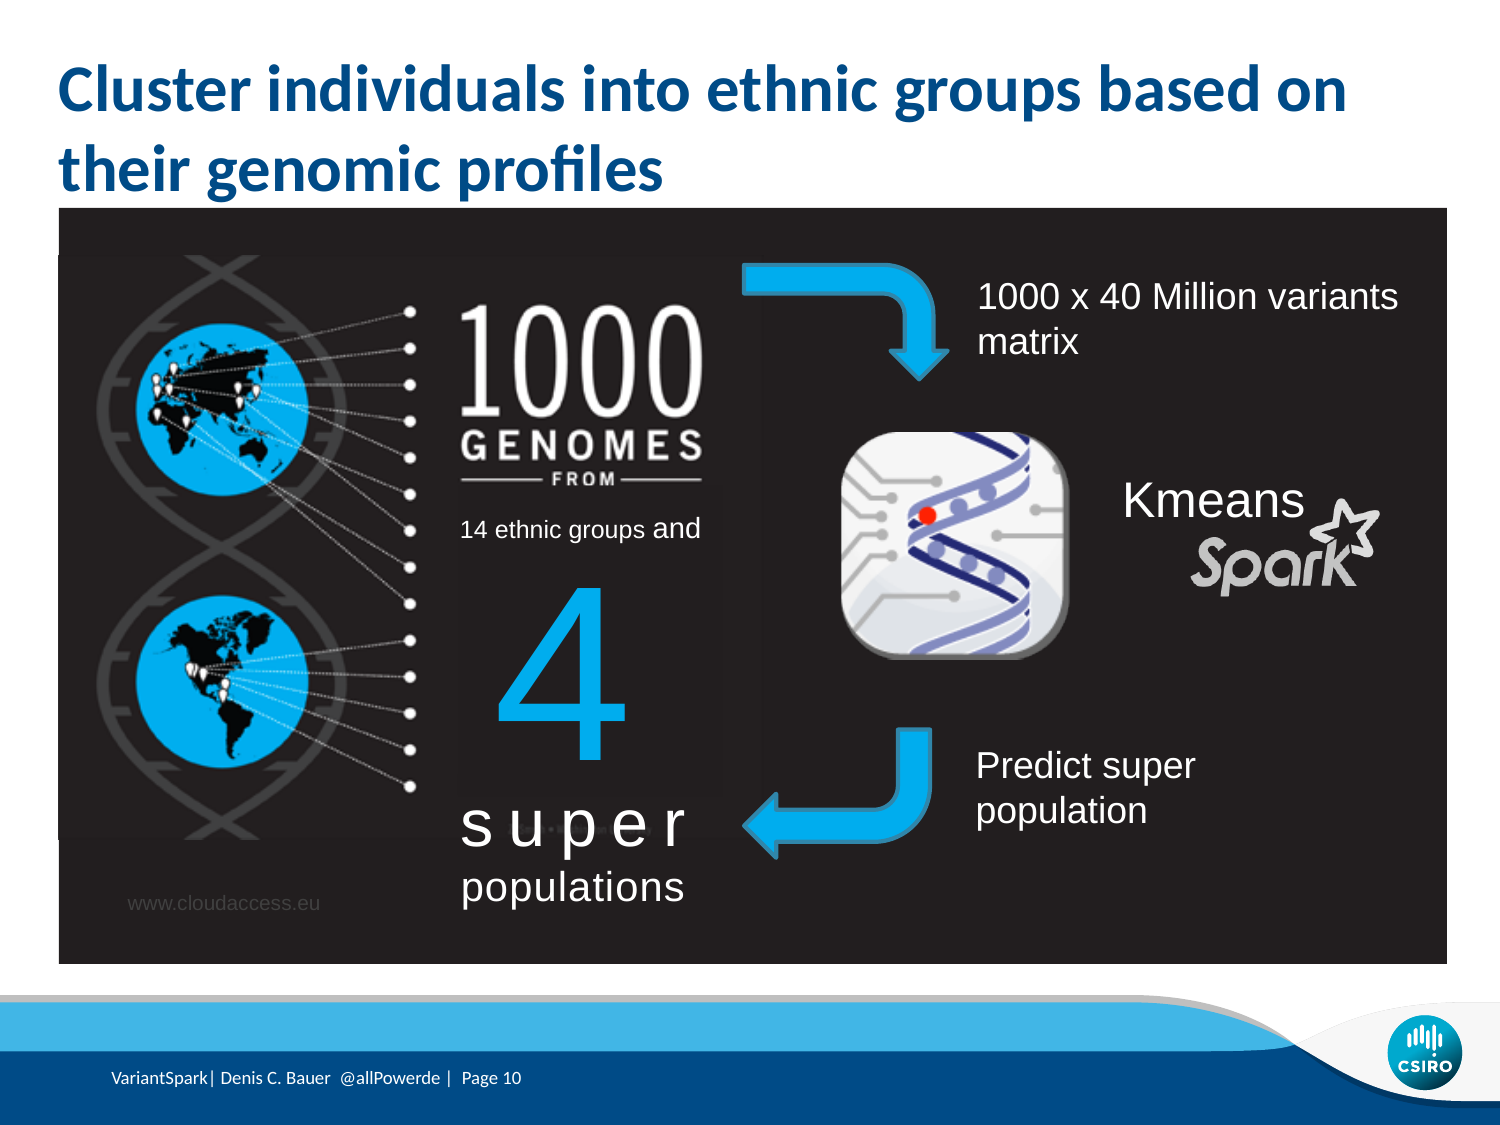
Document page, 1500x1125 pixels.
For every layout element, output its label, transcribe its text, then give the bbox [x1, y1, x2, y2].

text_box Predict super population [960, 733, 1222, 839]
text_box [1107, 459, 1381, 599]
picture [838, 432, 1077, 661]
text_box [57, 206, 1449, 966]
text_box super populations [446, 848, 735, 917]
text_box [768, 262, 950, 382]
text_box 1000 x 40 Million variants matrix [962, 264, 1425, 370]
title Cluster individuals into ethnic groups based on their genomic profiles [58, 45, 1447, 185]
text_box www.cloudaccess.eu [112, 882, 336, 923]
picture [58, 255, 764, 841]
footer VariantSpark| Denis C. Bauer @allPowerde | Page 10 [111, 1066, 1110, 1088]
text_box [762, 727, 933, 860]
